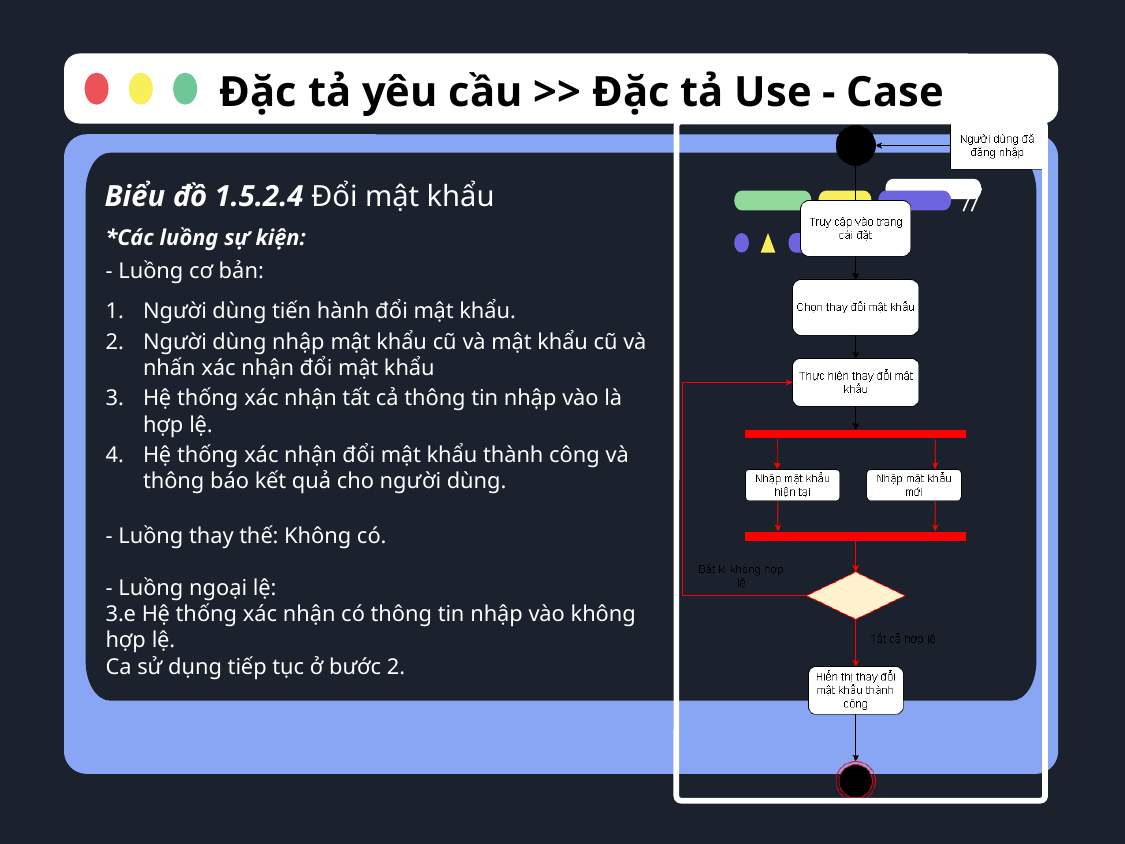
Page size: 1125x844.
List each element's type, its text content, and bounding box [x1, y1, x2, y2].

picture [676, 121, 1046, 801]
subtitle *Các luồng sự kiện: - Luồng cơ bản: Người dùng tiến hành đổi mật khẩu. Người dùng nhập mật khẩu cũ và mật khẩu cũ và nhấn xác nhận đổi mật khẩu Hệ thống xác nhận tất cả thông tin nhập vào là hợp lệ. Hệ thống xác nhận đổi mật khẩu thành công và thông báo kết quả cho người dùng. - Luồng thay thế: Không có. - Luồng ngoại lệ: 3.e Hệ thống xác nhận có thông tin nhập vào không hợp lệ. Ca sử dụng tiếp tục ở bước 2. [67, 208, 664, 720]
text_box Đặc tả yêu cầu >> Đặc tả Use - Case [208, 42, 1003, 137]
title Biểu đồ 1.5.2.4 Đổi mật khẩu [89, 147, 599, 208]
